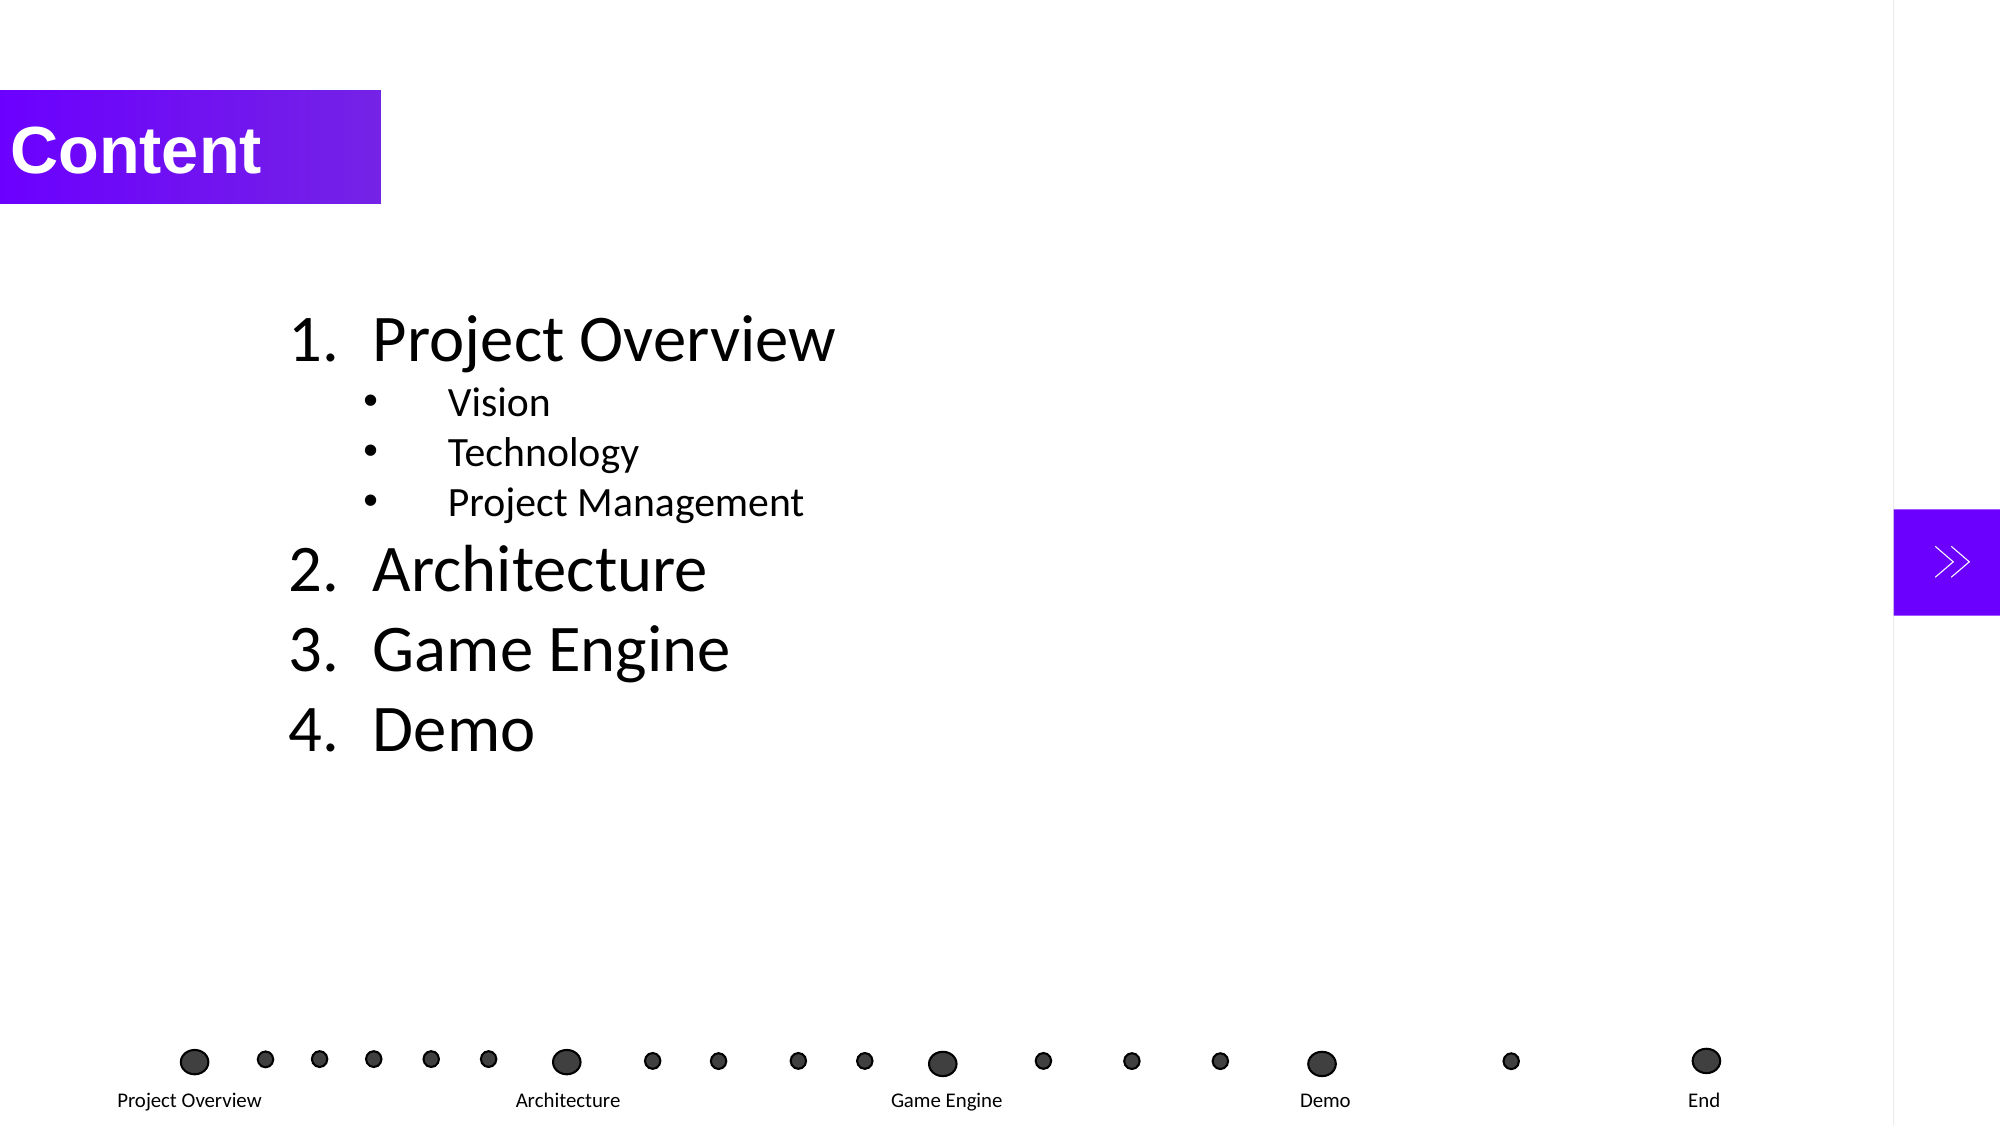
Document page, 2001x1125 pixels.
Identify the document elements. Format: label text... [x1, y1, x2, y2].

text_box Project Overview Vision Technology Project Management Architecture Game Engine Demo [273, 287, 852, 773]
text_box [422, 1050, 441, 1069]
table_header Architecture [379, 1085, 757, 1125]
text_box [256, 1050, 275, 1069]
text_box [1502, 1052, 1521, 1071]
text_box [364, 1050, 383, 1069]
text_box [855, 1051, 874, 1070]
table_header End [1515, 1085, 1893, 1125]
text_box [1895, 508, 2000, 617]
text_box [1691, 1047, 1722, 1075]
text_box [1951, 546, 1970, 578]
text_box [0, 194, 382, 205]
table_header Game Engine [757, 1085, 1136, 1125]
table_header Demo [1136, 1085, 1515, 1125]
text_box [709, 1052, 728, 1071]
text_box [479, 1050, 498, 1069]
text_box [1307, 1050, 1337, 1078]
text_box [0, 89, 382, 99]
text_box [1211, 1052, 1230, 1071]
text_box [551, 1048, 582, 1076]
text_box [1034, 1051, 1053, 1070]
text_box [789, 1051, 808, 1070]
text_box [310, 1050, 329, 1069]
text_box Content [0, 99, 397, 194]
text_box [1935, 546, 1951, 578]
text_box [1123, 1052, 1141, 1071]
text_box [179, 1048, 210, 1076]
table_header Project Overview [0, 1085, 379, 1125]
text_box [643, 1051, 662, 1070]
text_box [927, 1050, 958, 1078]
